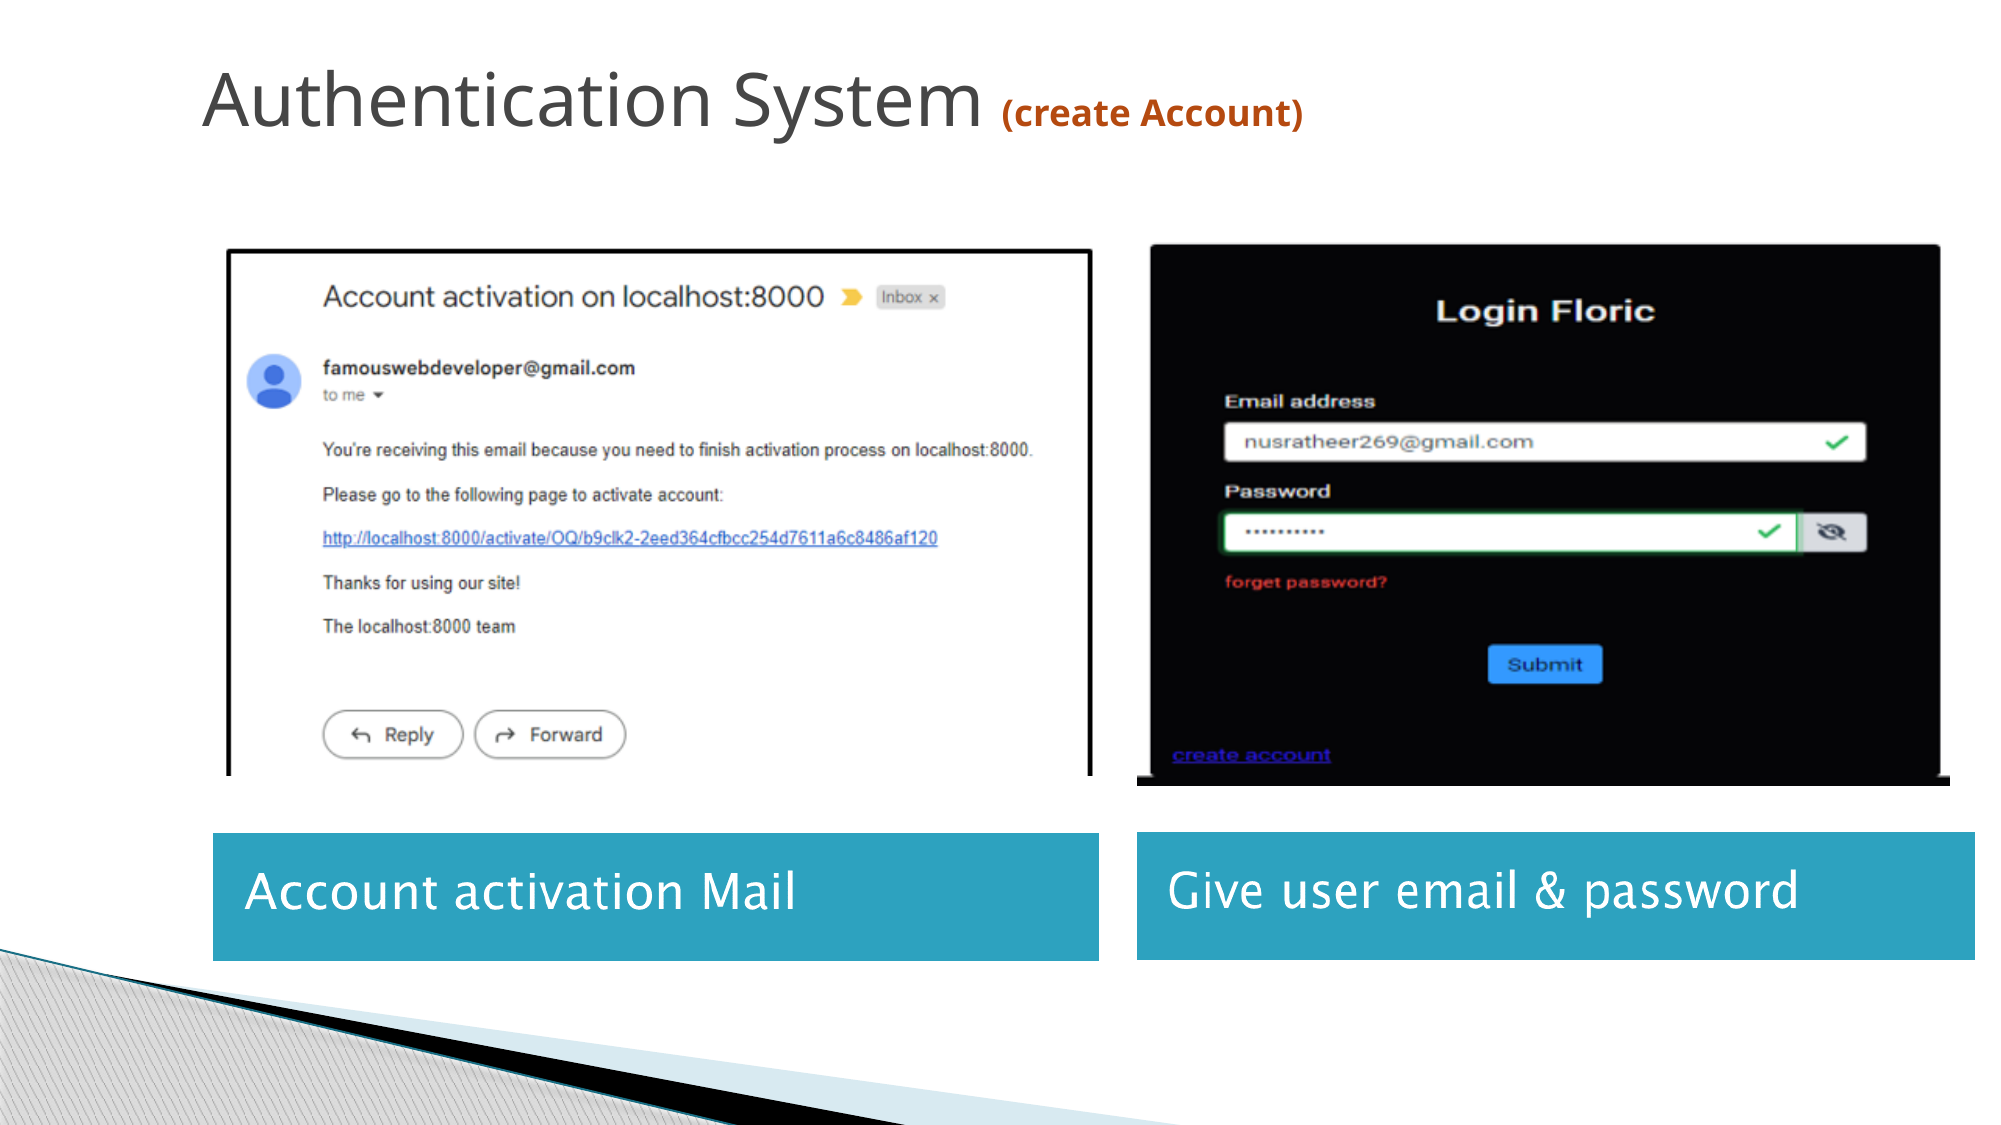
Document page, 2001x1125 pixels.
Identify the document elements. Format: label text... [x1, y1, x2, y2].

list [224, 246, 1099, 776]
title Authentication System (create Account) [187, 44, 1638, 150]
picture [1137, 832, 1976, 960]
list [1137, 237, 1951, 786]
picture [213, 833, 1099, 961]
